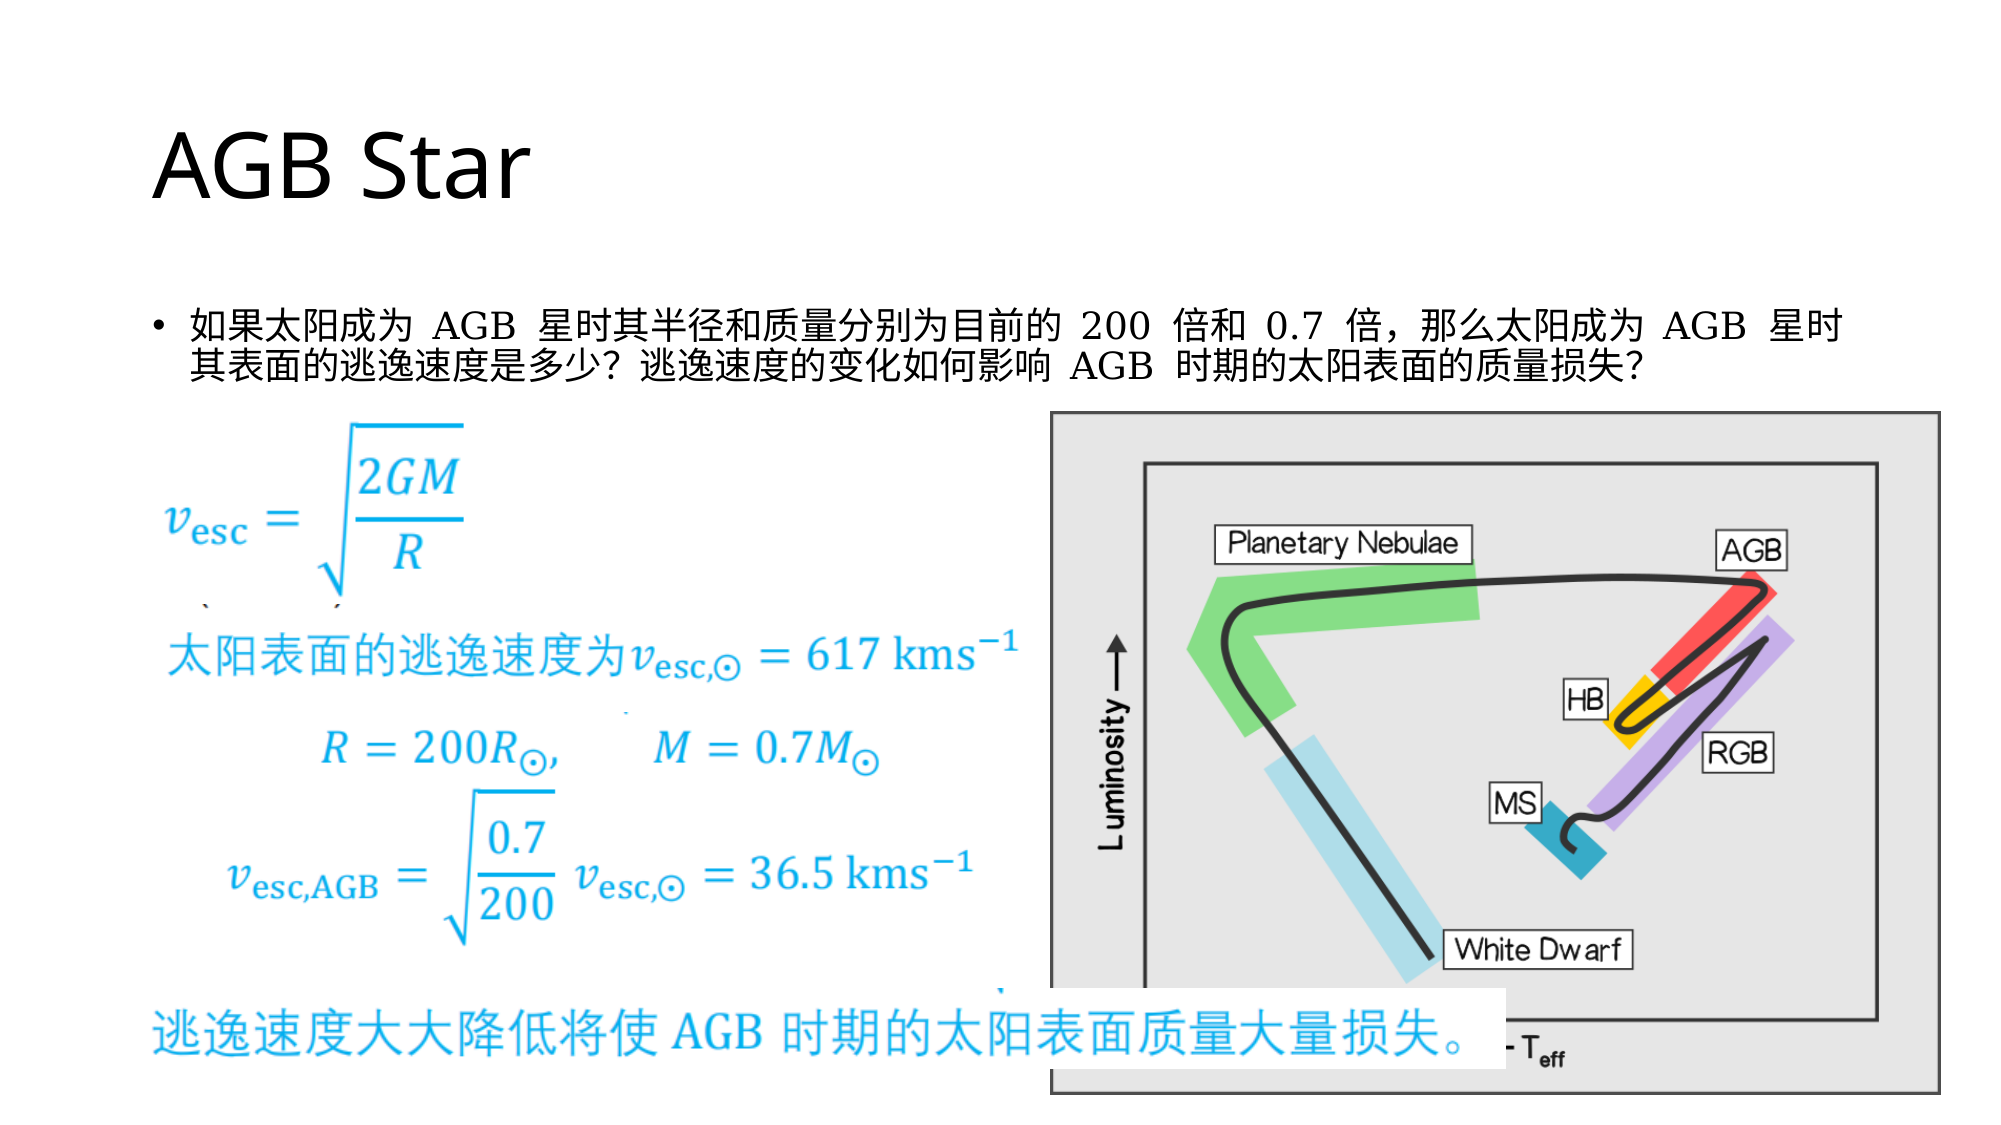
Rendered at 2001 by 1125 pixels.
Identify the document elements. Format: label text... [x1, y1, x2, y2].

picture [116, 712, 1003, 959]
title AGB Star [137, 59, 1863, 278]
picture [116, 411, 1023, 685]
list 如果太阳成为 AGB 星时其半径和质量分别为目前的 200 倍和 0.7 倍，那么太阳成为 AGB 星时其表面的逃逸速度是多少？逃逸速度的变化如何影响 AGB 时期的太阳表面的质量损失？ [137, 299, 1863, 988]
picture [137, 411, 1941, 1095]
